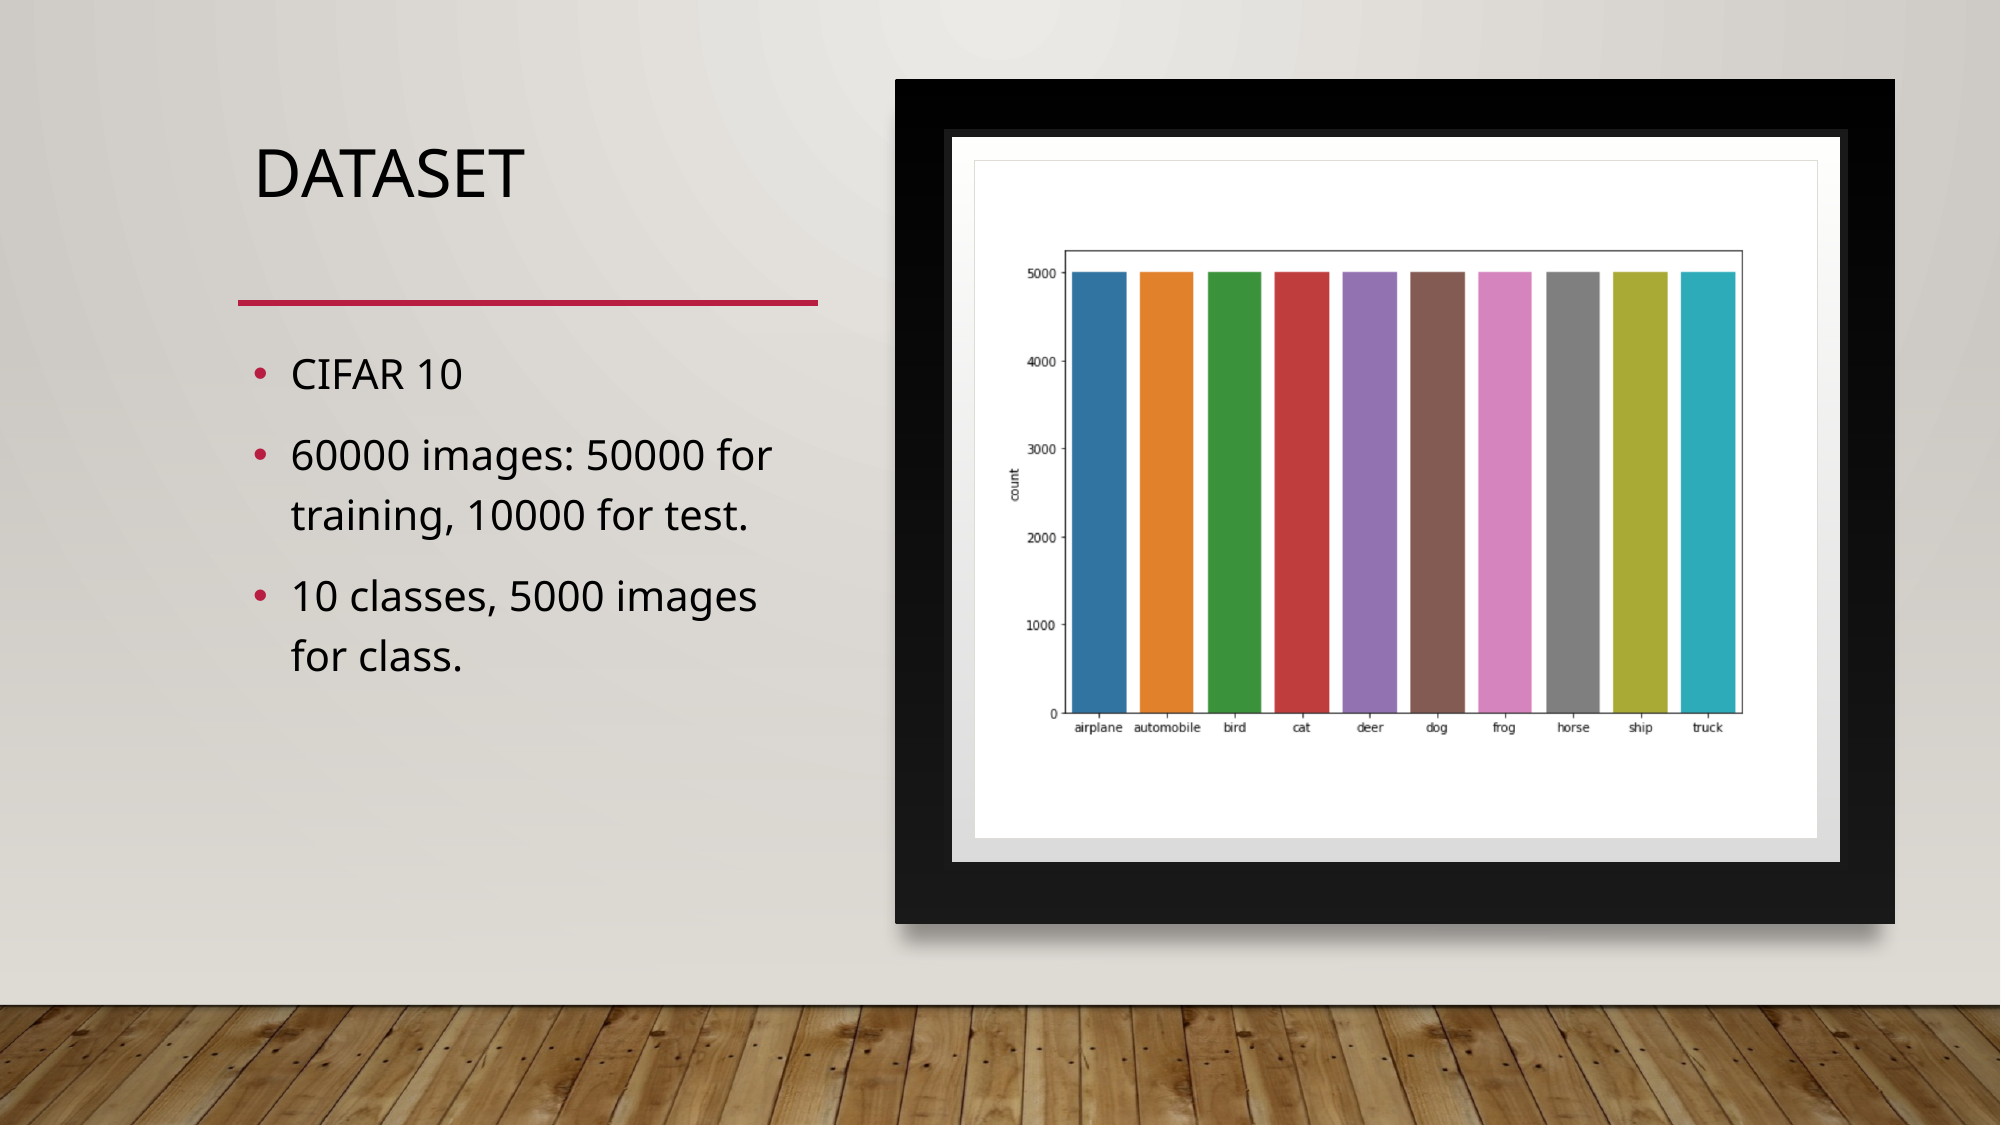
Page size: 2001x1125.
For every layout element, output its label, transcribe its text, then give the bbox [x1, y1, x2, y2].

picture [0, 1006, 2000, 1125]
picture [999, 242, 1791, 758]
title Dataset [238, 131, 818, 302]
text_box [0, 0, 2000, 330]
text_box [0, 330, 2000, 1004]
list CIFAR 10 60000 images: 50000 for training, 10000 for test. 10 classes, 5000 images for class. [238, 330, 817, 897]
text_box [895, 78, 1896, 924]
